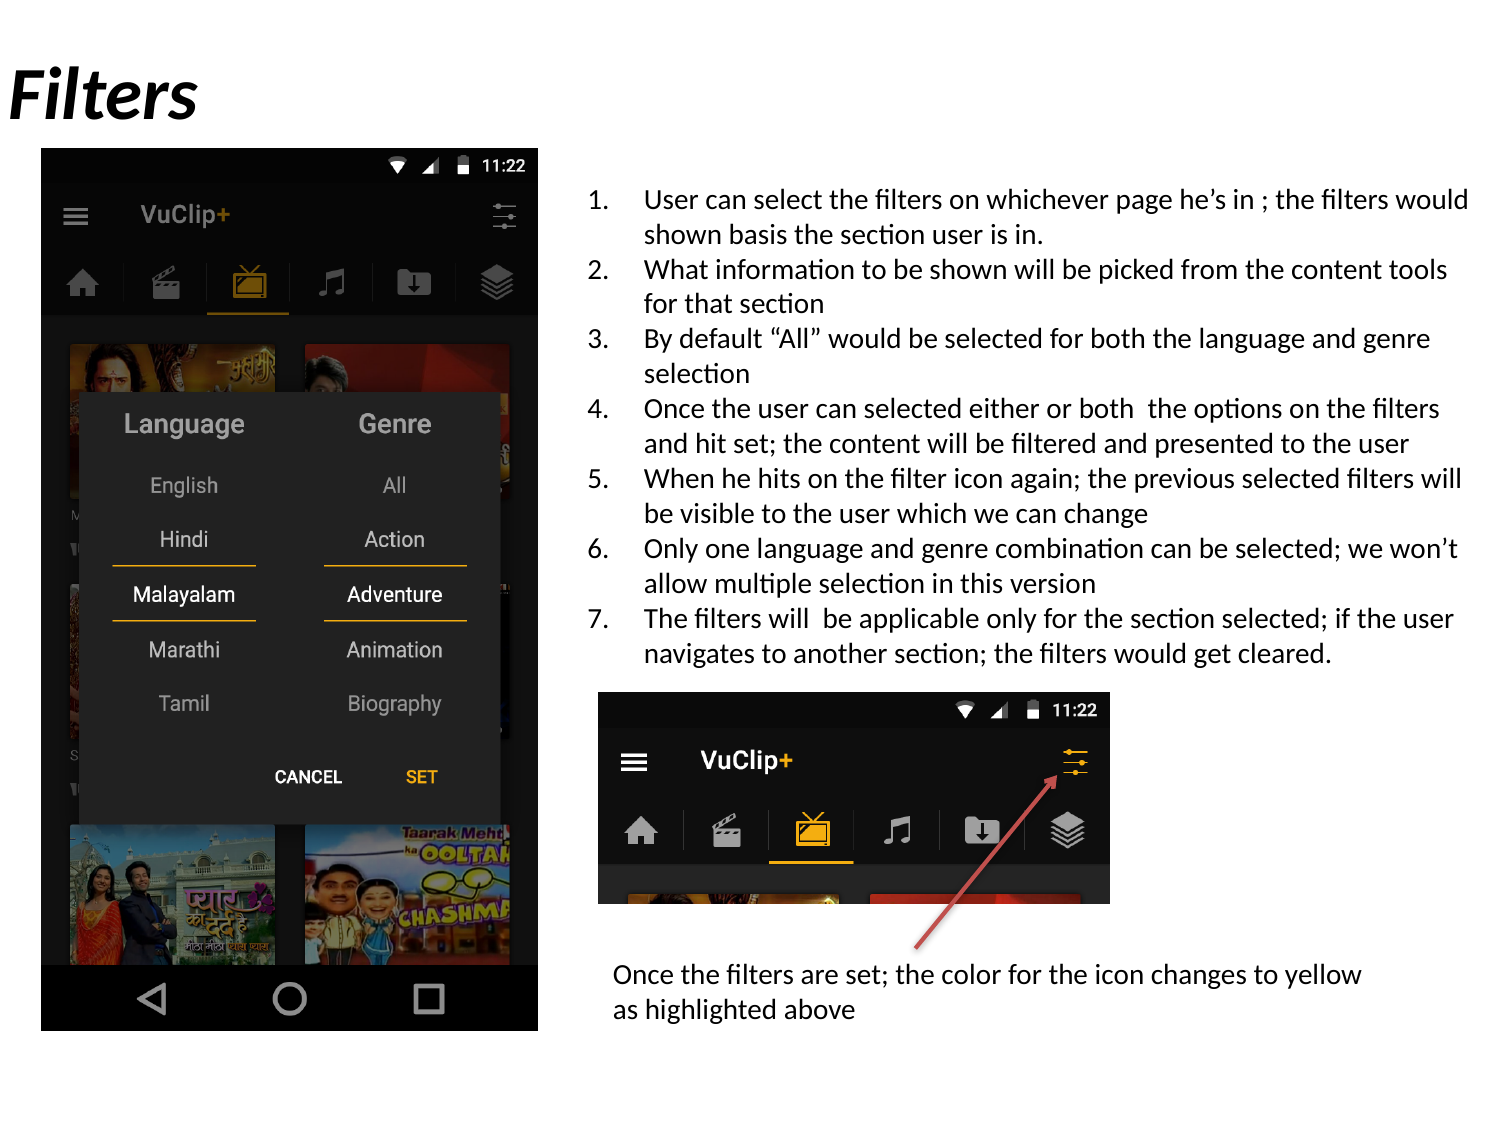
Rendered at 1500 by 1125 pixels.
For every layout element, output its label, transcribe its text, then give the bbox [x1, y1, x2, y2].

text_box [915, 774, 1058, 949]
picture [597, 692, 1180, 904]
title Filters [0, 0, 1344, 183]
text_box Once the filters are set; the color for the icon changes to yellow as highlighted above [598, 948, 1402, 1033]
picture [41, 148, 538, 1032]
text_box User can select the filters on whichever page he’s in ; the filters would shown basis the section user is in. What information to be shown will be picked from the content tools for that section By default “All” would be selected for both the language and genre selection Once the user can selected either or both the options on the filters and hit set; the content will be filtered and presented to the user When he hits on the filter icon again; the previous selected filters will be visible to the user which we can change Only one language and genre combination can be selected; we won’t allow multiple selection in this version The filters will be applicable only for the section selected; if the user navigates to another section; the filters would get cleared. [572, 172, 1494, 677]
